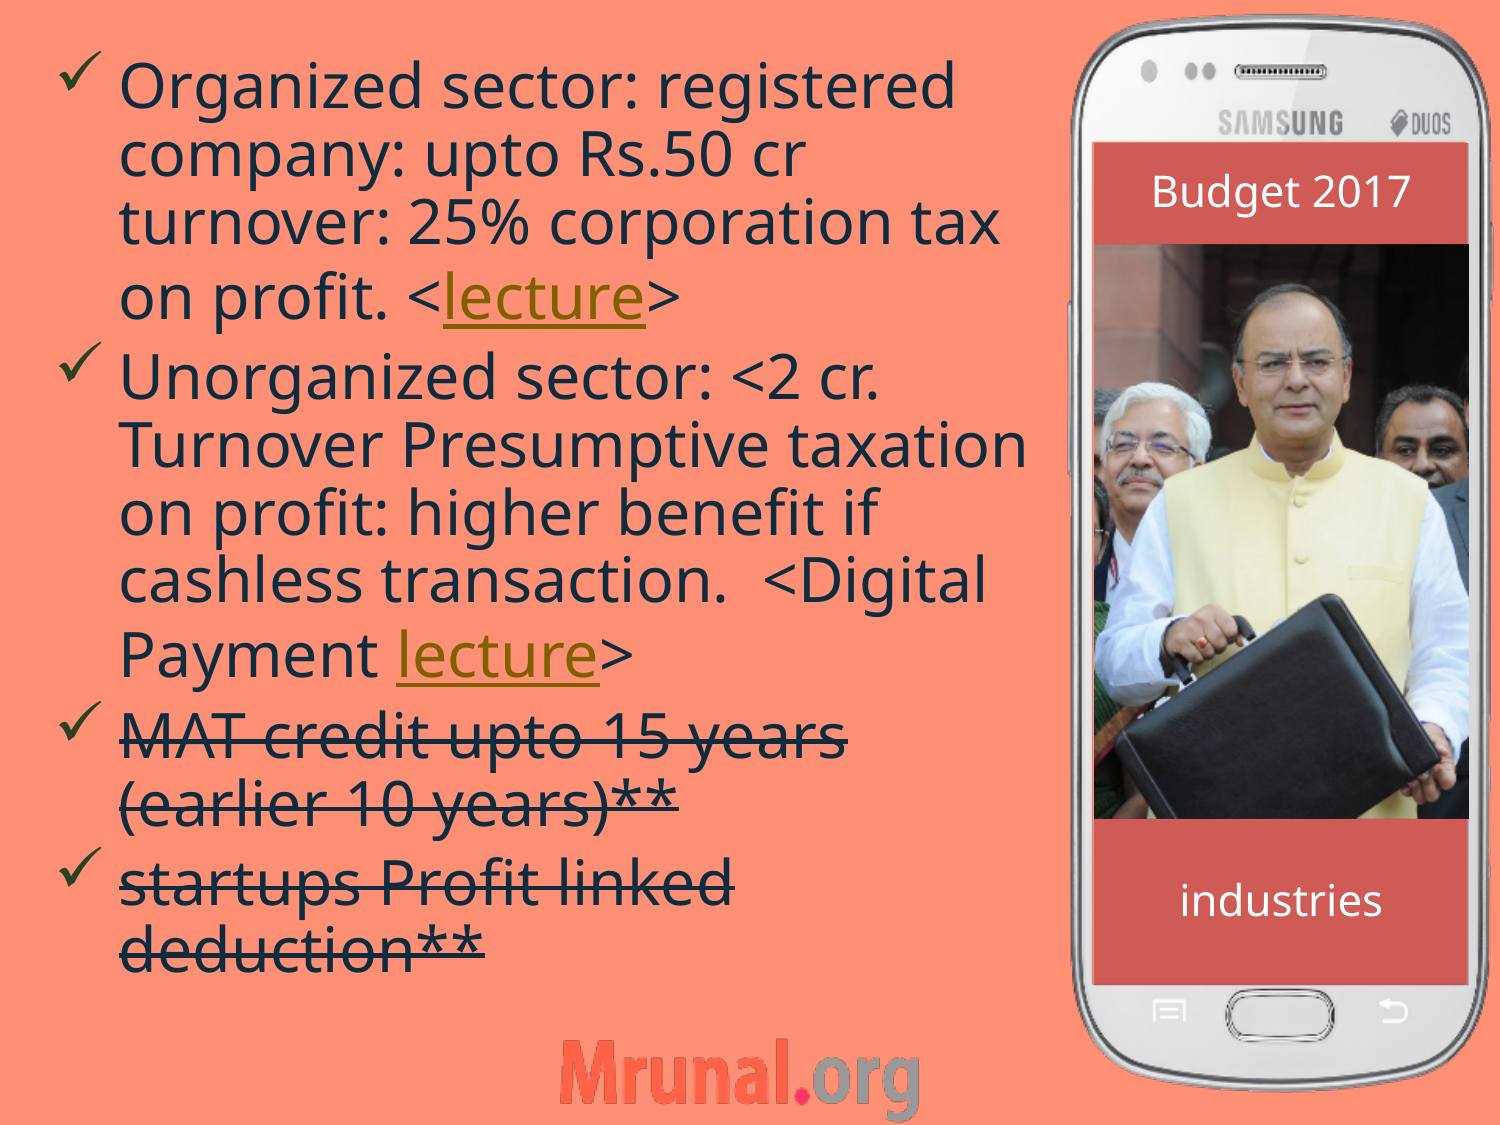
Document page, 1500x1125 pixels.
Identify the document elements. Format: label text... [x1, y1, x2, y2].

list Budget 2017 [1094, 143, 1469, 245]
picture [1054, 0, 1500, 1094]
picture [556, 1025, 922, 1125]
title industries [1094, 818, 1469, 986]
list Organized sector: registered company: upto Rs.50 cr turnover: 25% corporation tax on profit. <lecture> Unorganized sector: <2 cr. Turnover Presumptive taxation on profit: higher benefit if cashless transaction. <Digital Payment lecture> MAT credit upto 15 years (earlier 10 years)** startups Profit linked deduction** [39, 47, 1073, 1014]
